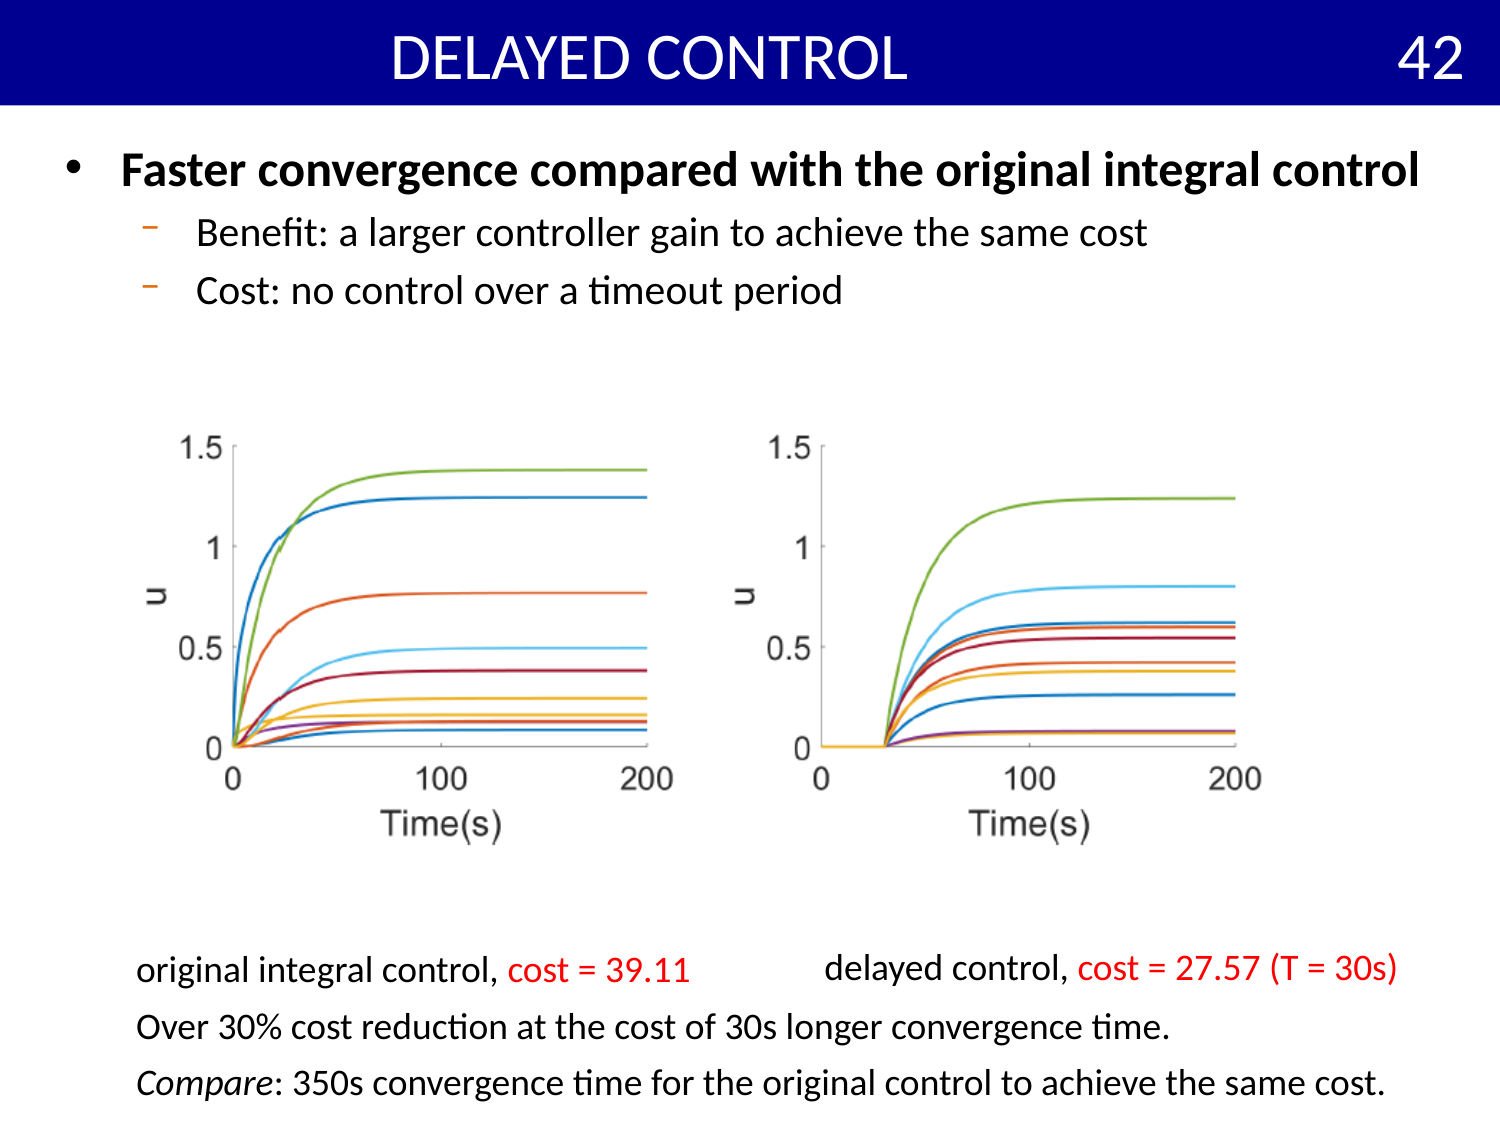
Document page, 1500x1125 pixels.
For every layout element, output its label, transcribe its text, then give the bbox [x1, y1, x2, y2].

text_box delayed control, cost = 27.57 (T = 30s) [809, 935, 1476, 995]
slide_number 42 [1246, 28, 1480, 79]
list Faster convergence compared with the original integral control Benefit: a larger controller gain to achieve the same cost Cost: no control over a timeout period [50, 128, 1447, 1025]
text_box Compare: 350s convergence time for the original control to achieve the same cost. [121, 1050, 1447, 1111]
title Delayed control [41, 9, 1258, 97]
text_box original integral control, cost = 39.11 [121, 937, 788, 994]
text_box Over 30% cost reduction at the cost of 30s longer convergence time. [121, 994, 1276, 1050]
picture [124, 387, 1306, 884]
